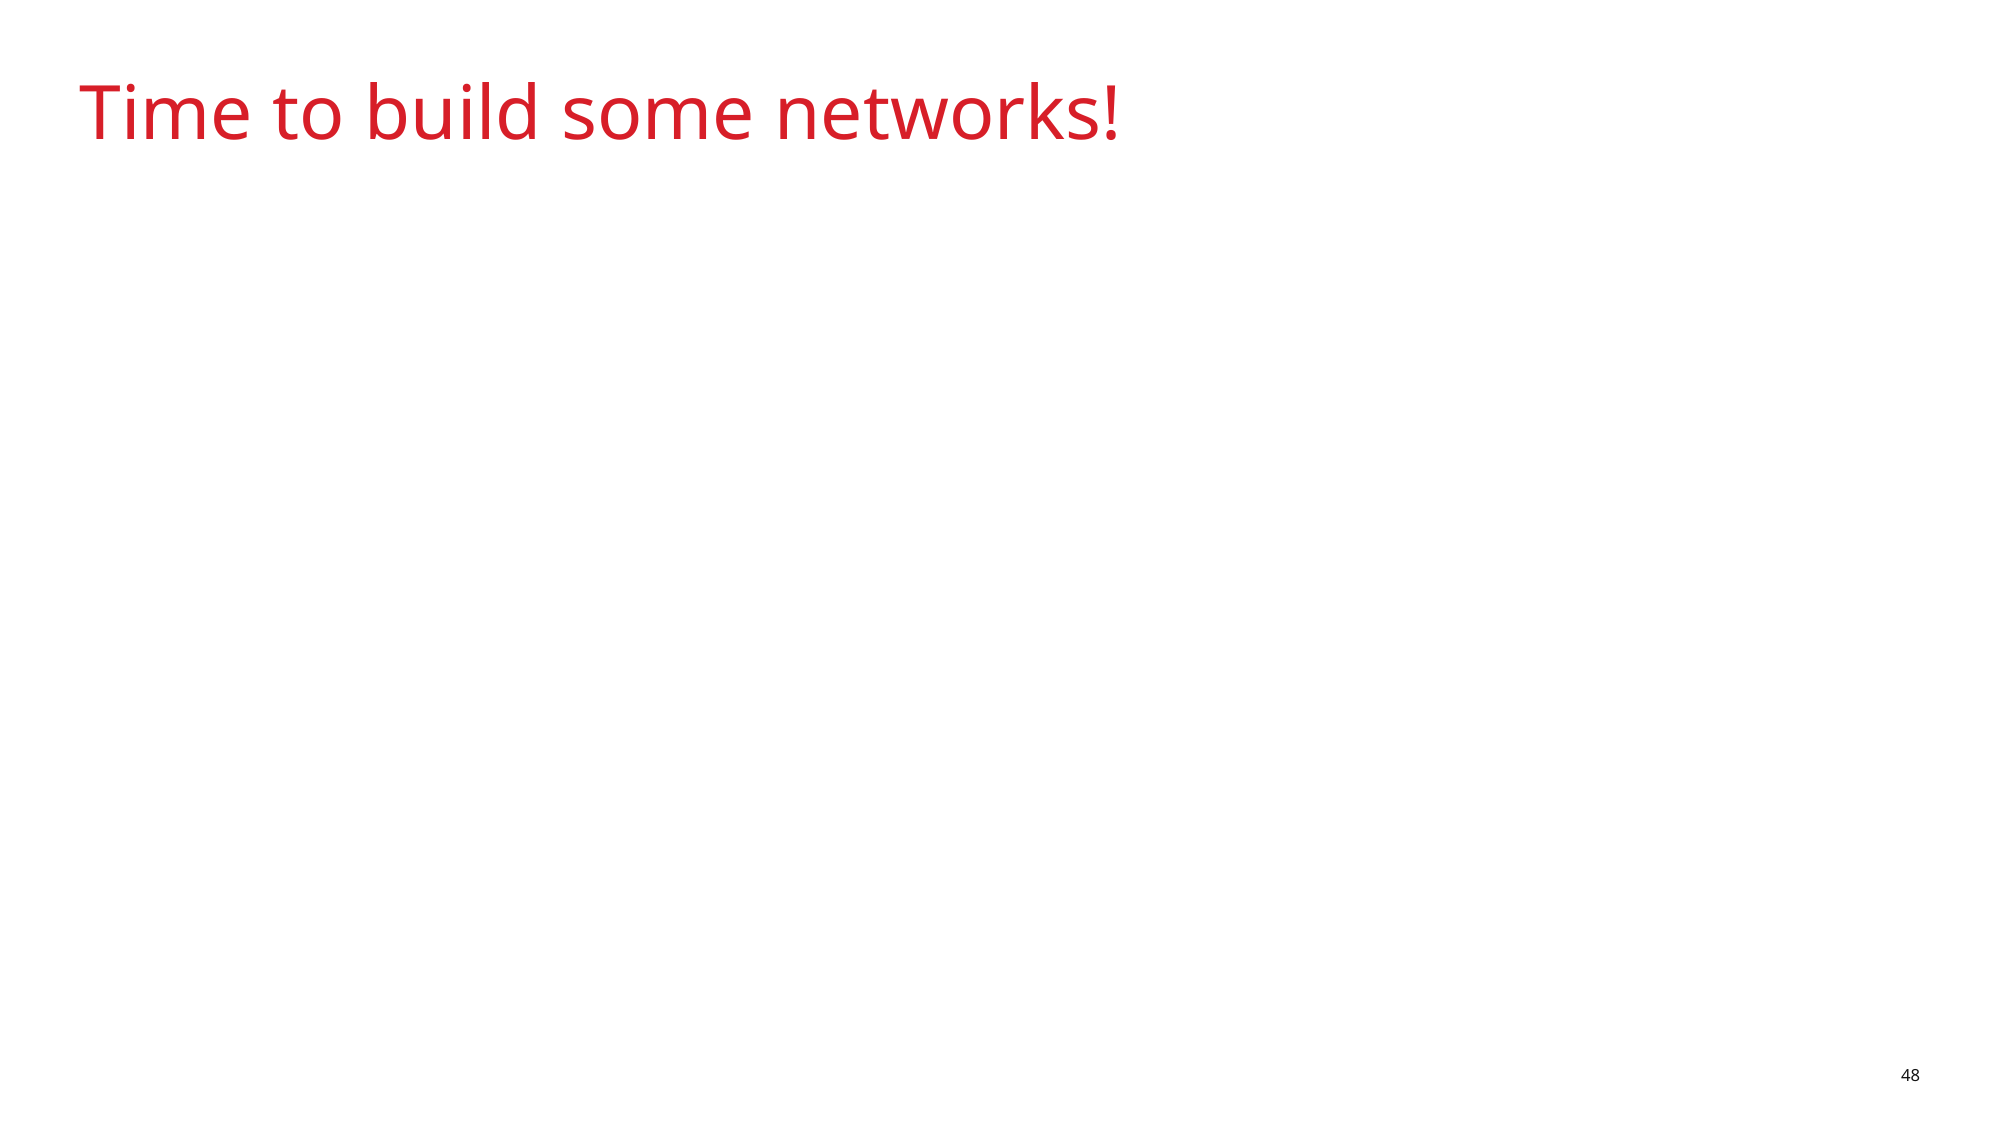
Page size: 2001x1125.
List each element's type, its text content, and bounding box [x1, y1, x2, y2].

list Time to build some networks! [79, 75, 1280, 1013]
slide_number 48 [1839, 1050, 1920, 1088]
